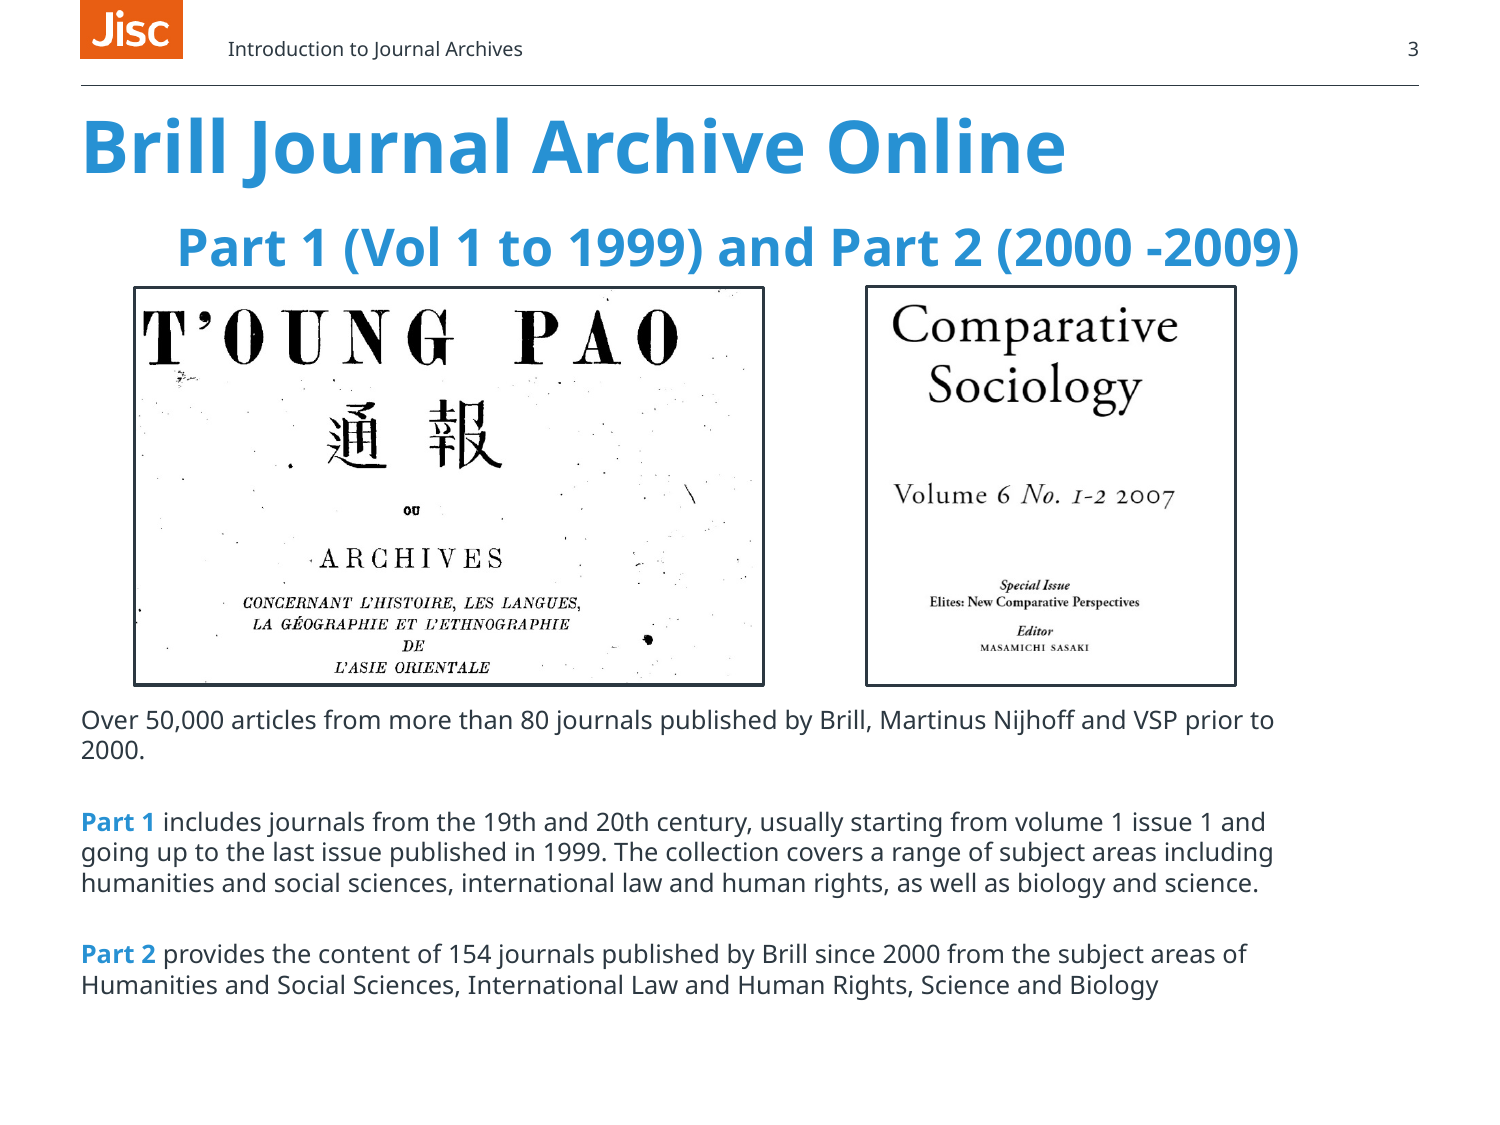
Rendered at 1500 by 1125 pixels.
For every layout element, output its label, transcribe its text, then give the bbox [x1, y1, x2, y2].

slide_number 3 [1338, 39, 1420, 64]
picture [80, 0, 183, 59]
list Over 50,000 articles from more than 80 journals published by Brill, Martinus Nijhoff and VSP prior to 2000. Part 1 includes journals from the 19th and 20th century, usually starting from volume 1 issue 1 and going up to the last issue published in 1999. The collection covers a range of subject areas including humanities and social sciences, international law and human rights, as well as biology and science. Part 2 provides the content of 154 journals published by Brill since 2000 from the subject areas of Humanities and Social Sciences, International Law and Human Rights, Science and Biology [80, 704, 1301, 1045]
picture [867, 287, 1235, 685]
picture [135, 288, 763, 684]
title Brill Journal Archive Online [80, 85, 1301, 276]
list Part 1 (Vol 1 to 1999) and Part 2 (2000 -2009) [81, 214, 1301, 430]
footer Introduction to Journal Archives [228, 39, 1102, 64]
